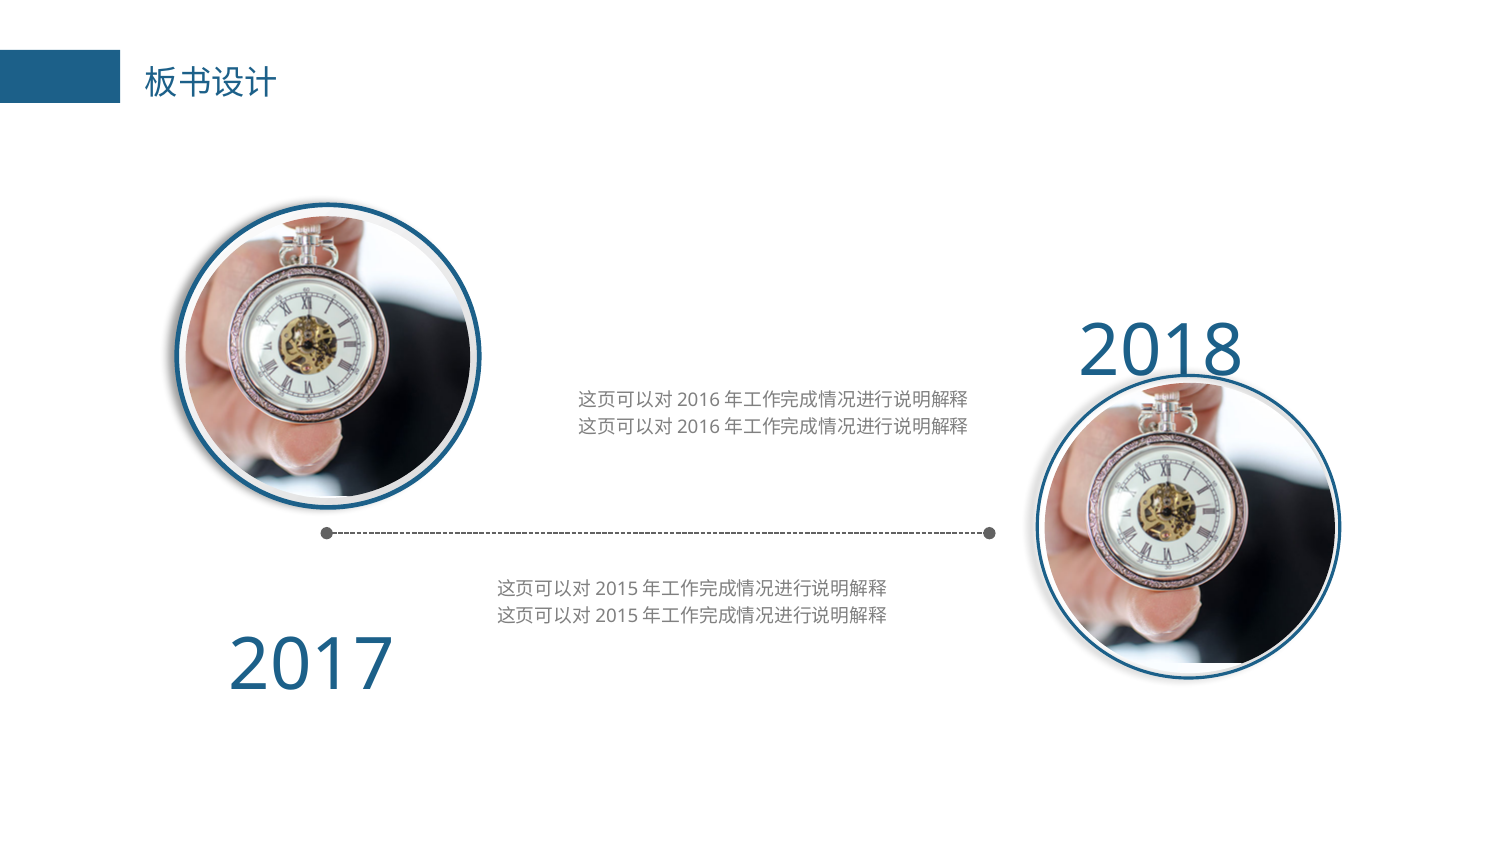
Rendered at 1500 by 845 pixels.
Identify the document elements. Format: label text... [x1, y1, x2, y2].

text_box 这页可以对2016年工作完成情况进行说明解释 这页可以对2016年工作完成情况进行说明解释 [484, 375, 984, 445]
text_box 2018 [1063, 182, 1260, 373]
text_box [176, 204, 480, 508]
text_box 2017 [213, 516, 410, 737]
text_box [1036, 375, 1340, 679]
text_box 这页可以对2015年工作完成情况进行说明解释 这页可以对2015年工作完成情况进行说明解释 [482, 564, 1002, 634]
